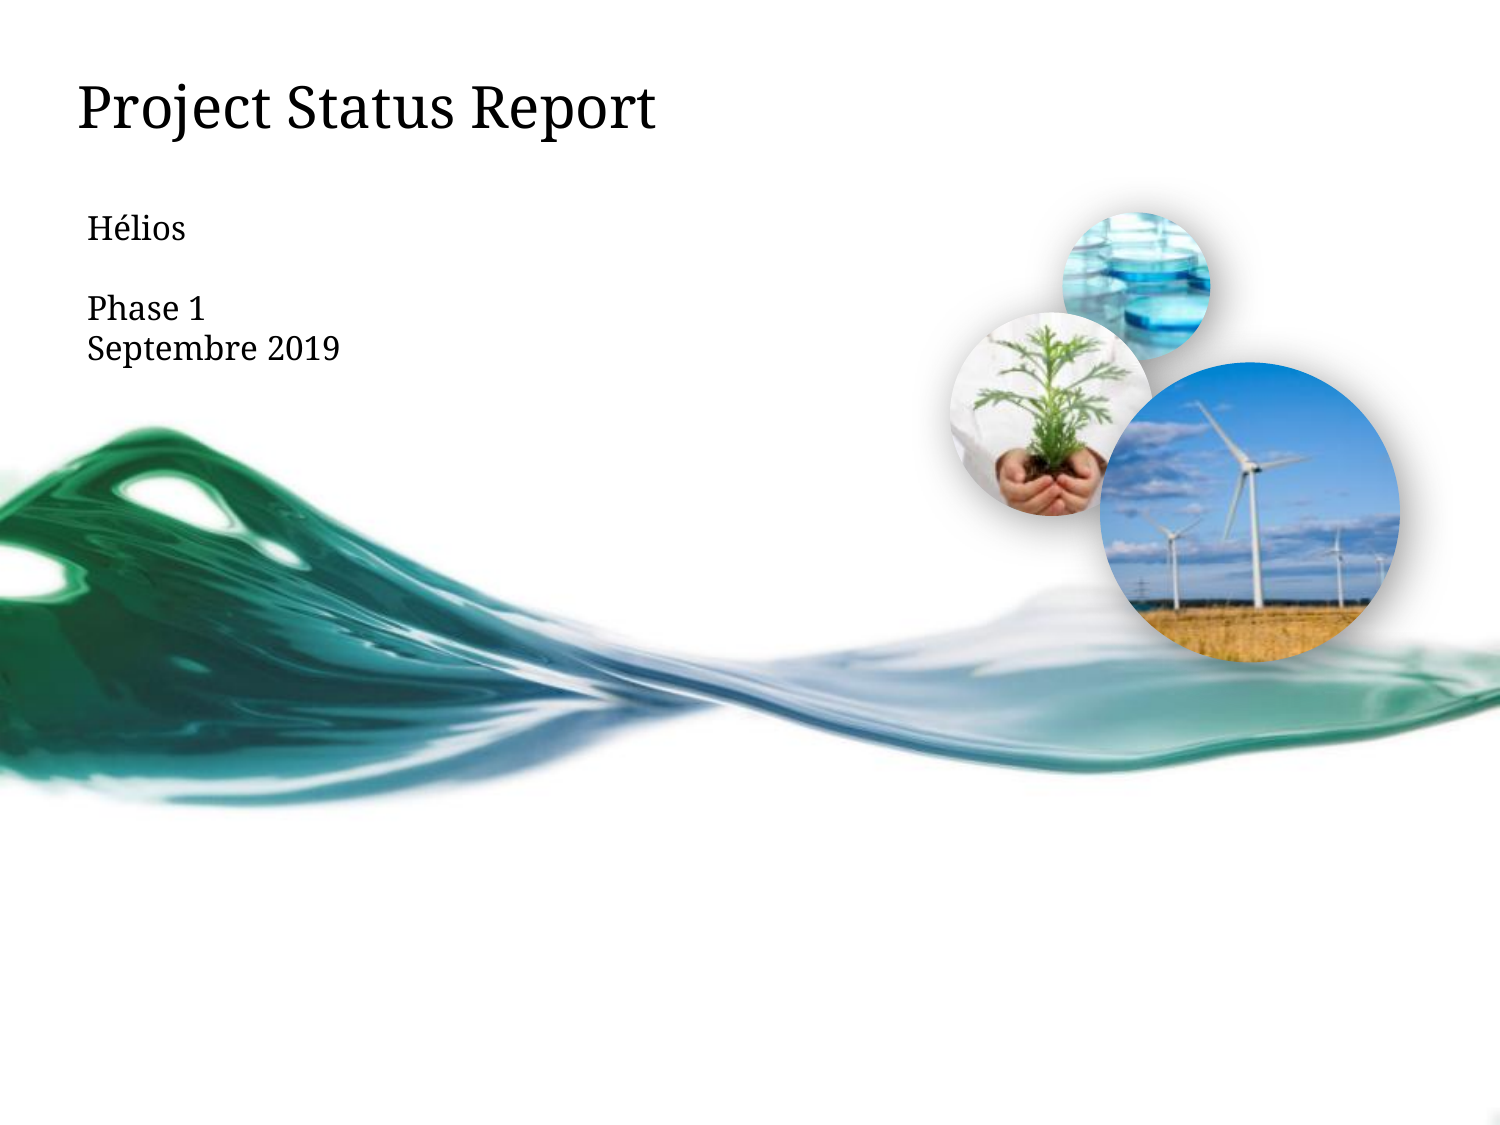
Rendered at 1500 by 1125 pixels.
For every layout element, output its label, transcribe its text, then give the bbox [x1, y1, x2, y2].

title Project Status Report [62, 62, 1338, 188]
subtitle Hélios Phase 1 Septembre 2019 [72, 200, 938, 413]
picture [0, 120, 1500, 1125]
